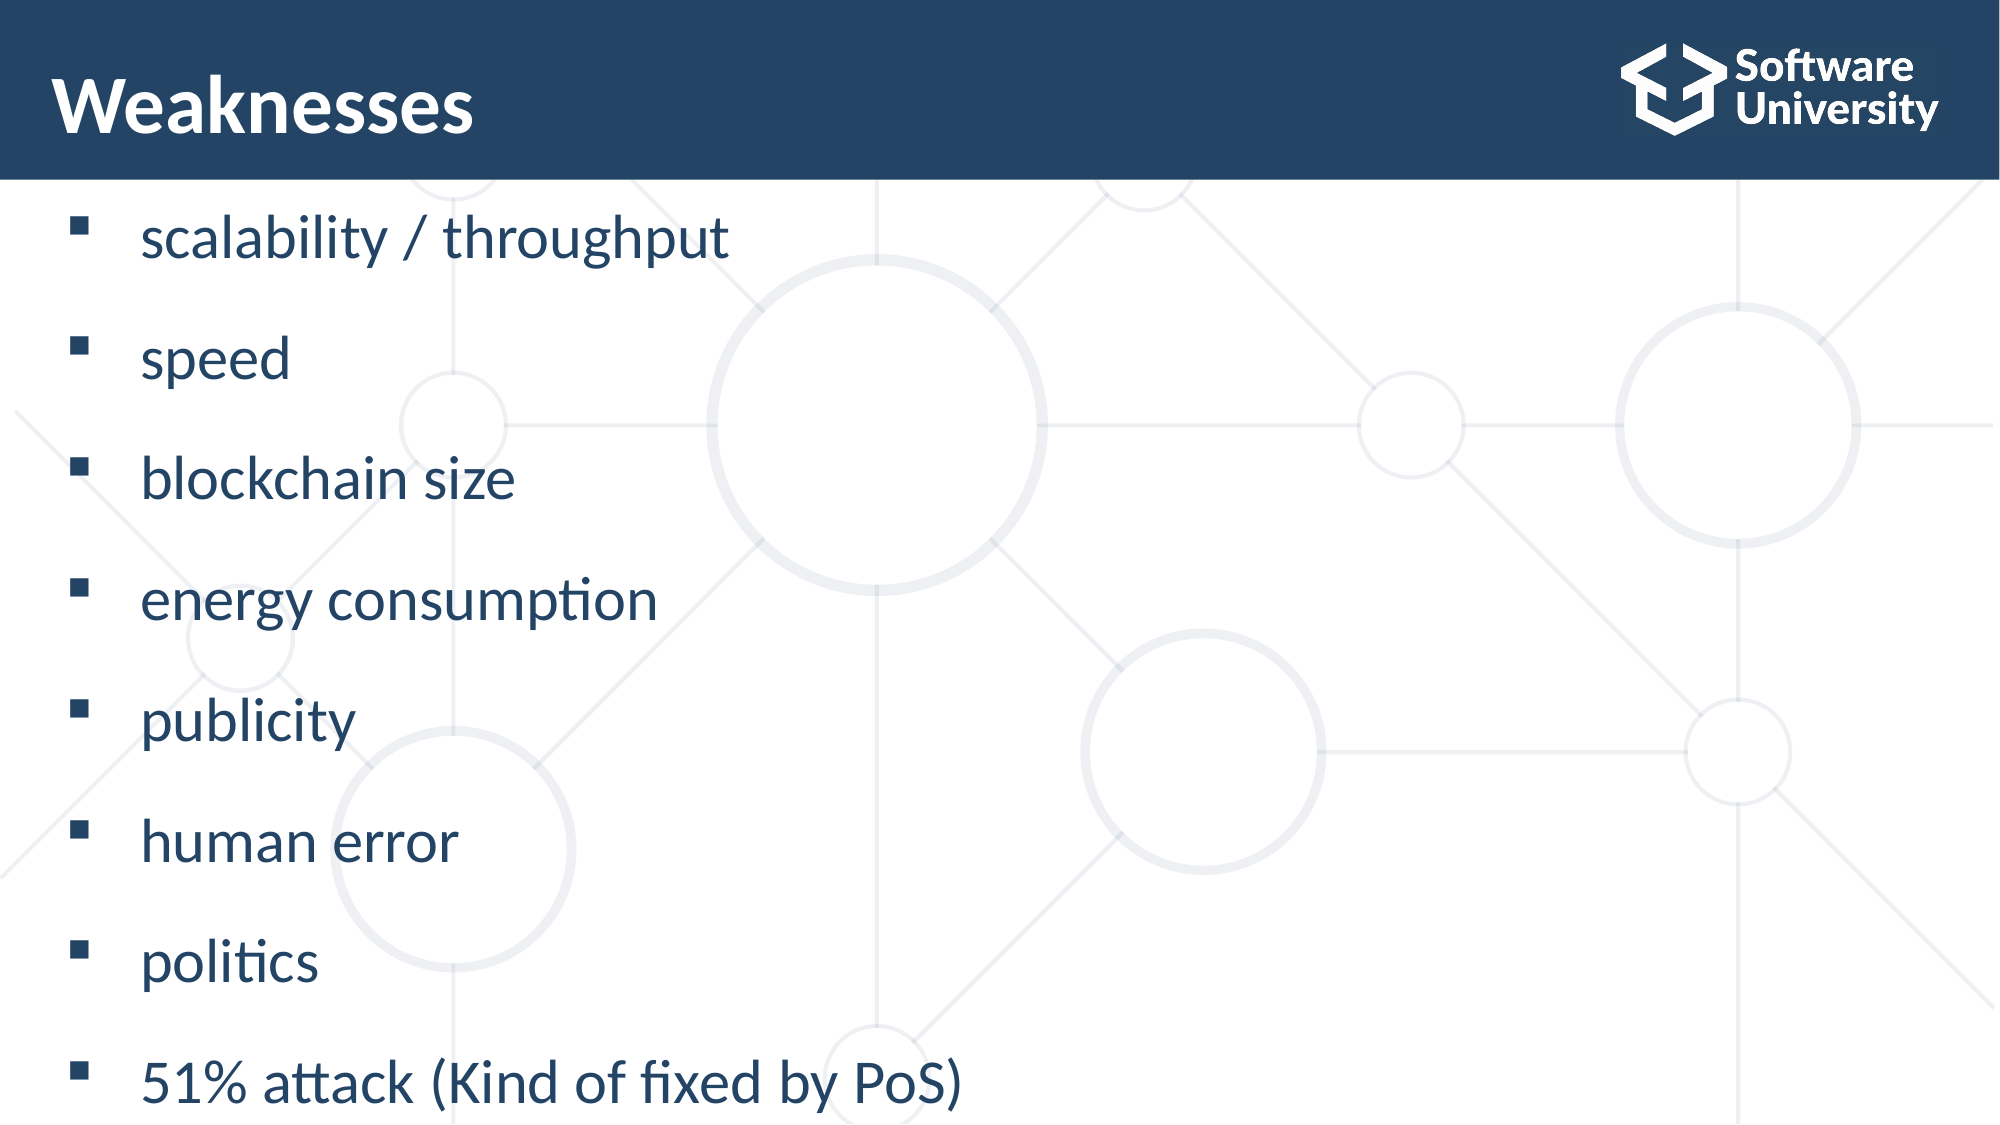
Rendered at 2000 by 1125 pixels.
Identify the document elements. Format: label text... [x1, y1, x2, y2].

list scalability / throughput speed blockchain size energy consumption publicity human error politics 51% attack (Kind of fixed by PoS) [45, 185, 1984, 1039]
title Weaknesses [31, 16, 1591, 162]
picture [1621, 43, 1939, 136]
